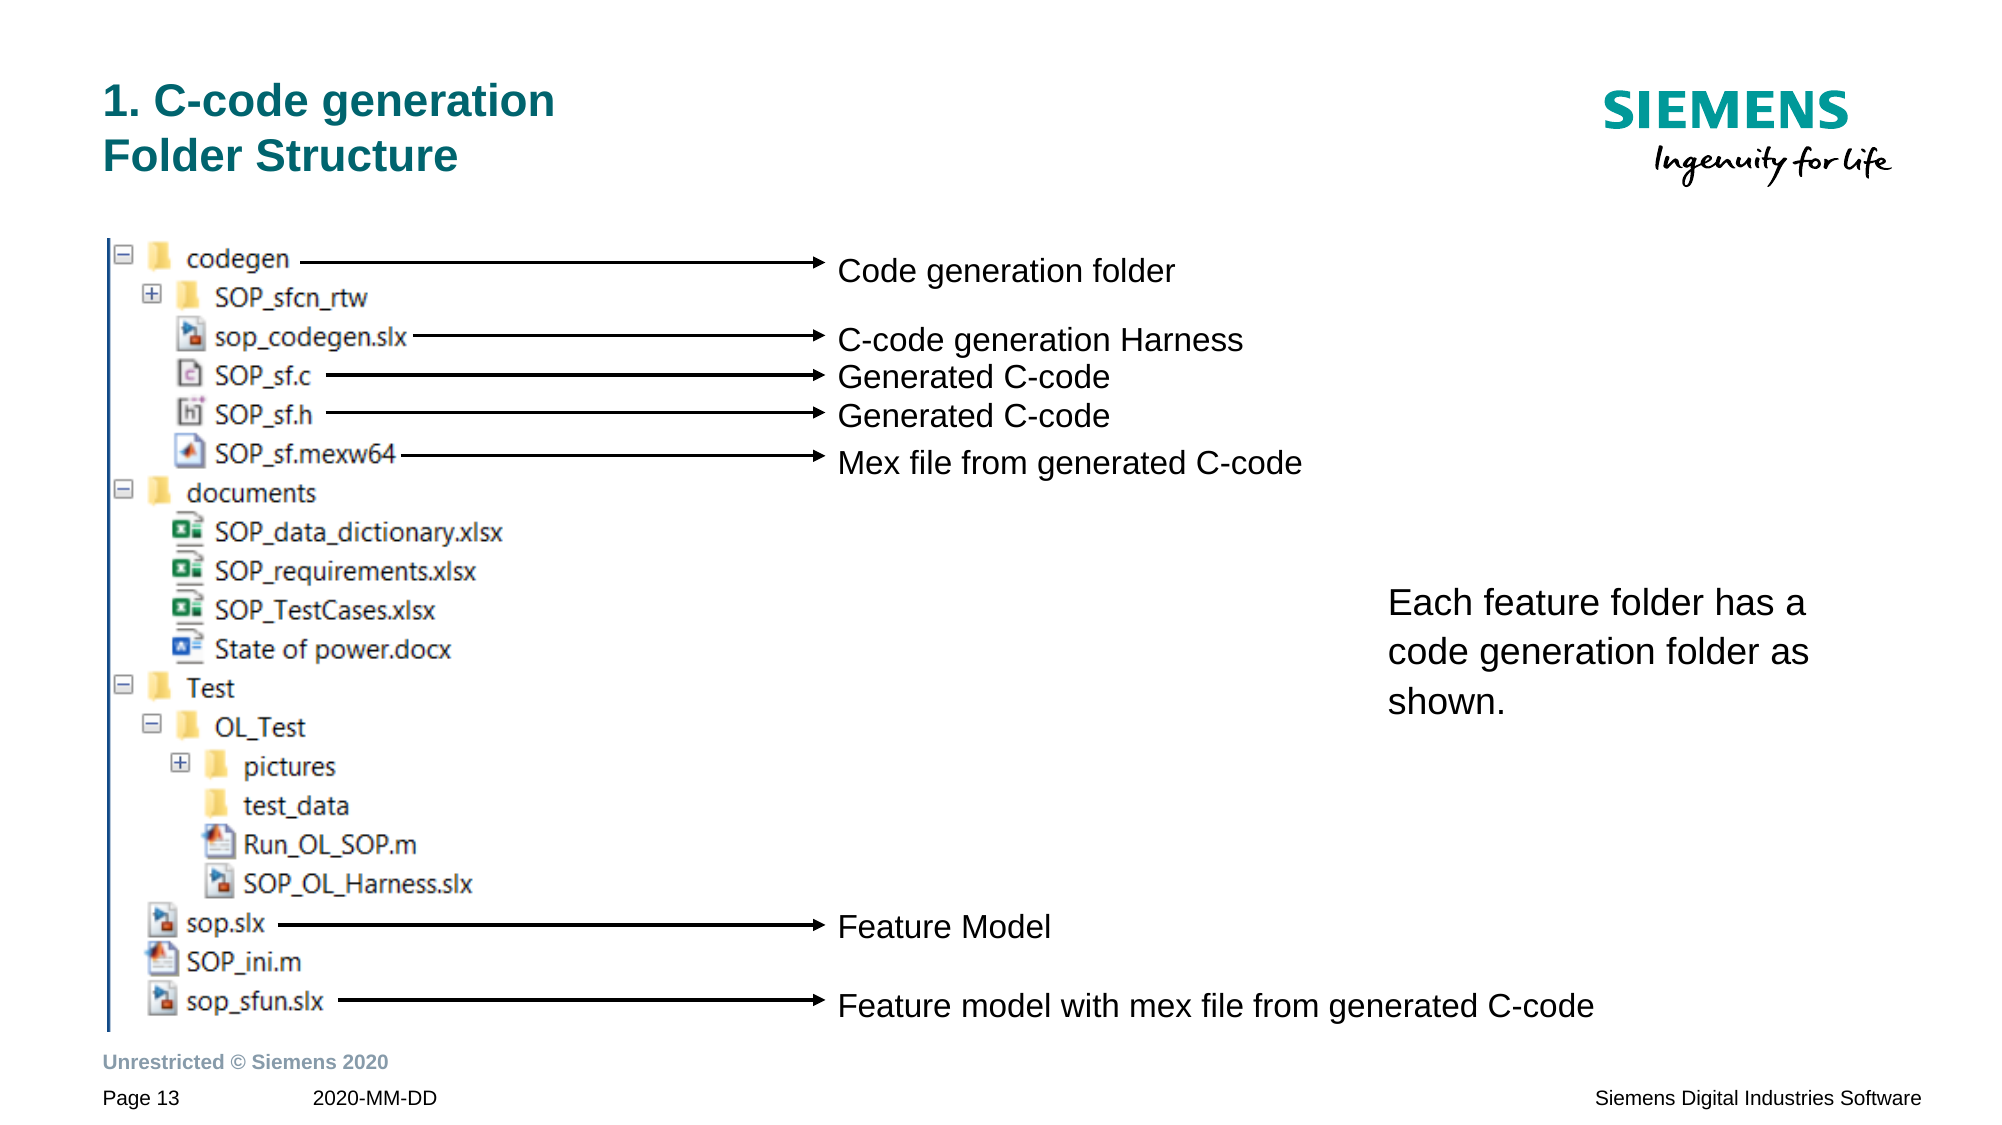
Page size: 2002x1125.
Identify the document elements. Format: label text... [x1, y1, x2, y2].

text_box Mex file from generated C-code [837, 437, 1363, 482]
text_box Generated C-code [837, 351, 1363, 390]
text_box Generated C-code [837, 390, 1363, 435]
picture [106, 238, 526, 1032]
text_box Each feature folder has a code generation folder as shown. [1387, 573, 1894, 718]
text_box C-code generation Harness [837, 313, 1363, 351]
text_box Code generation folder [837, 244, 1326, 284]
text_box Feature Model [837, 901, 1564, 942]
text_box Feature model with mex file from generated C-code [837, 980, 1622, 1023]
title 1. C-code generation Folder Structure [0, 0, 2001, 237]
